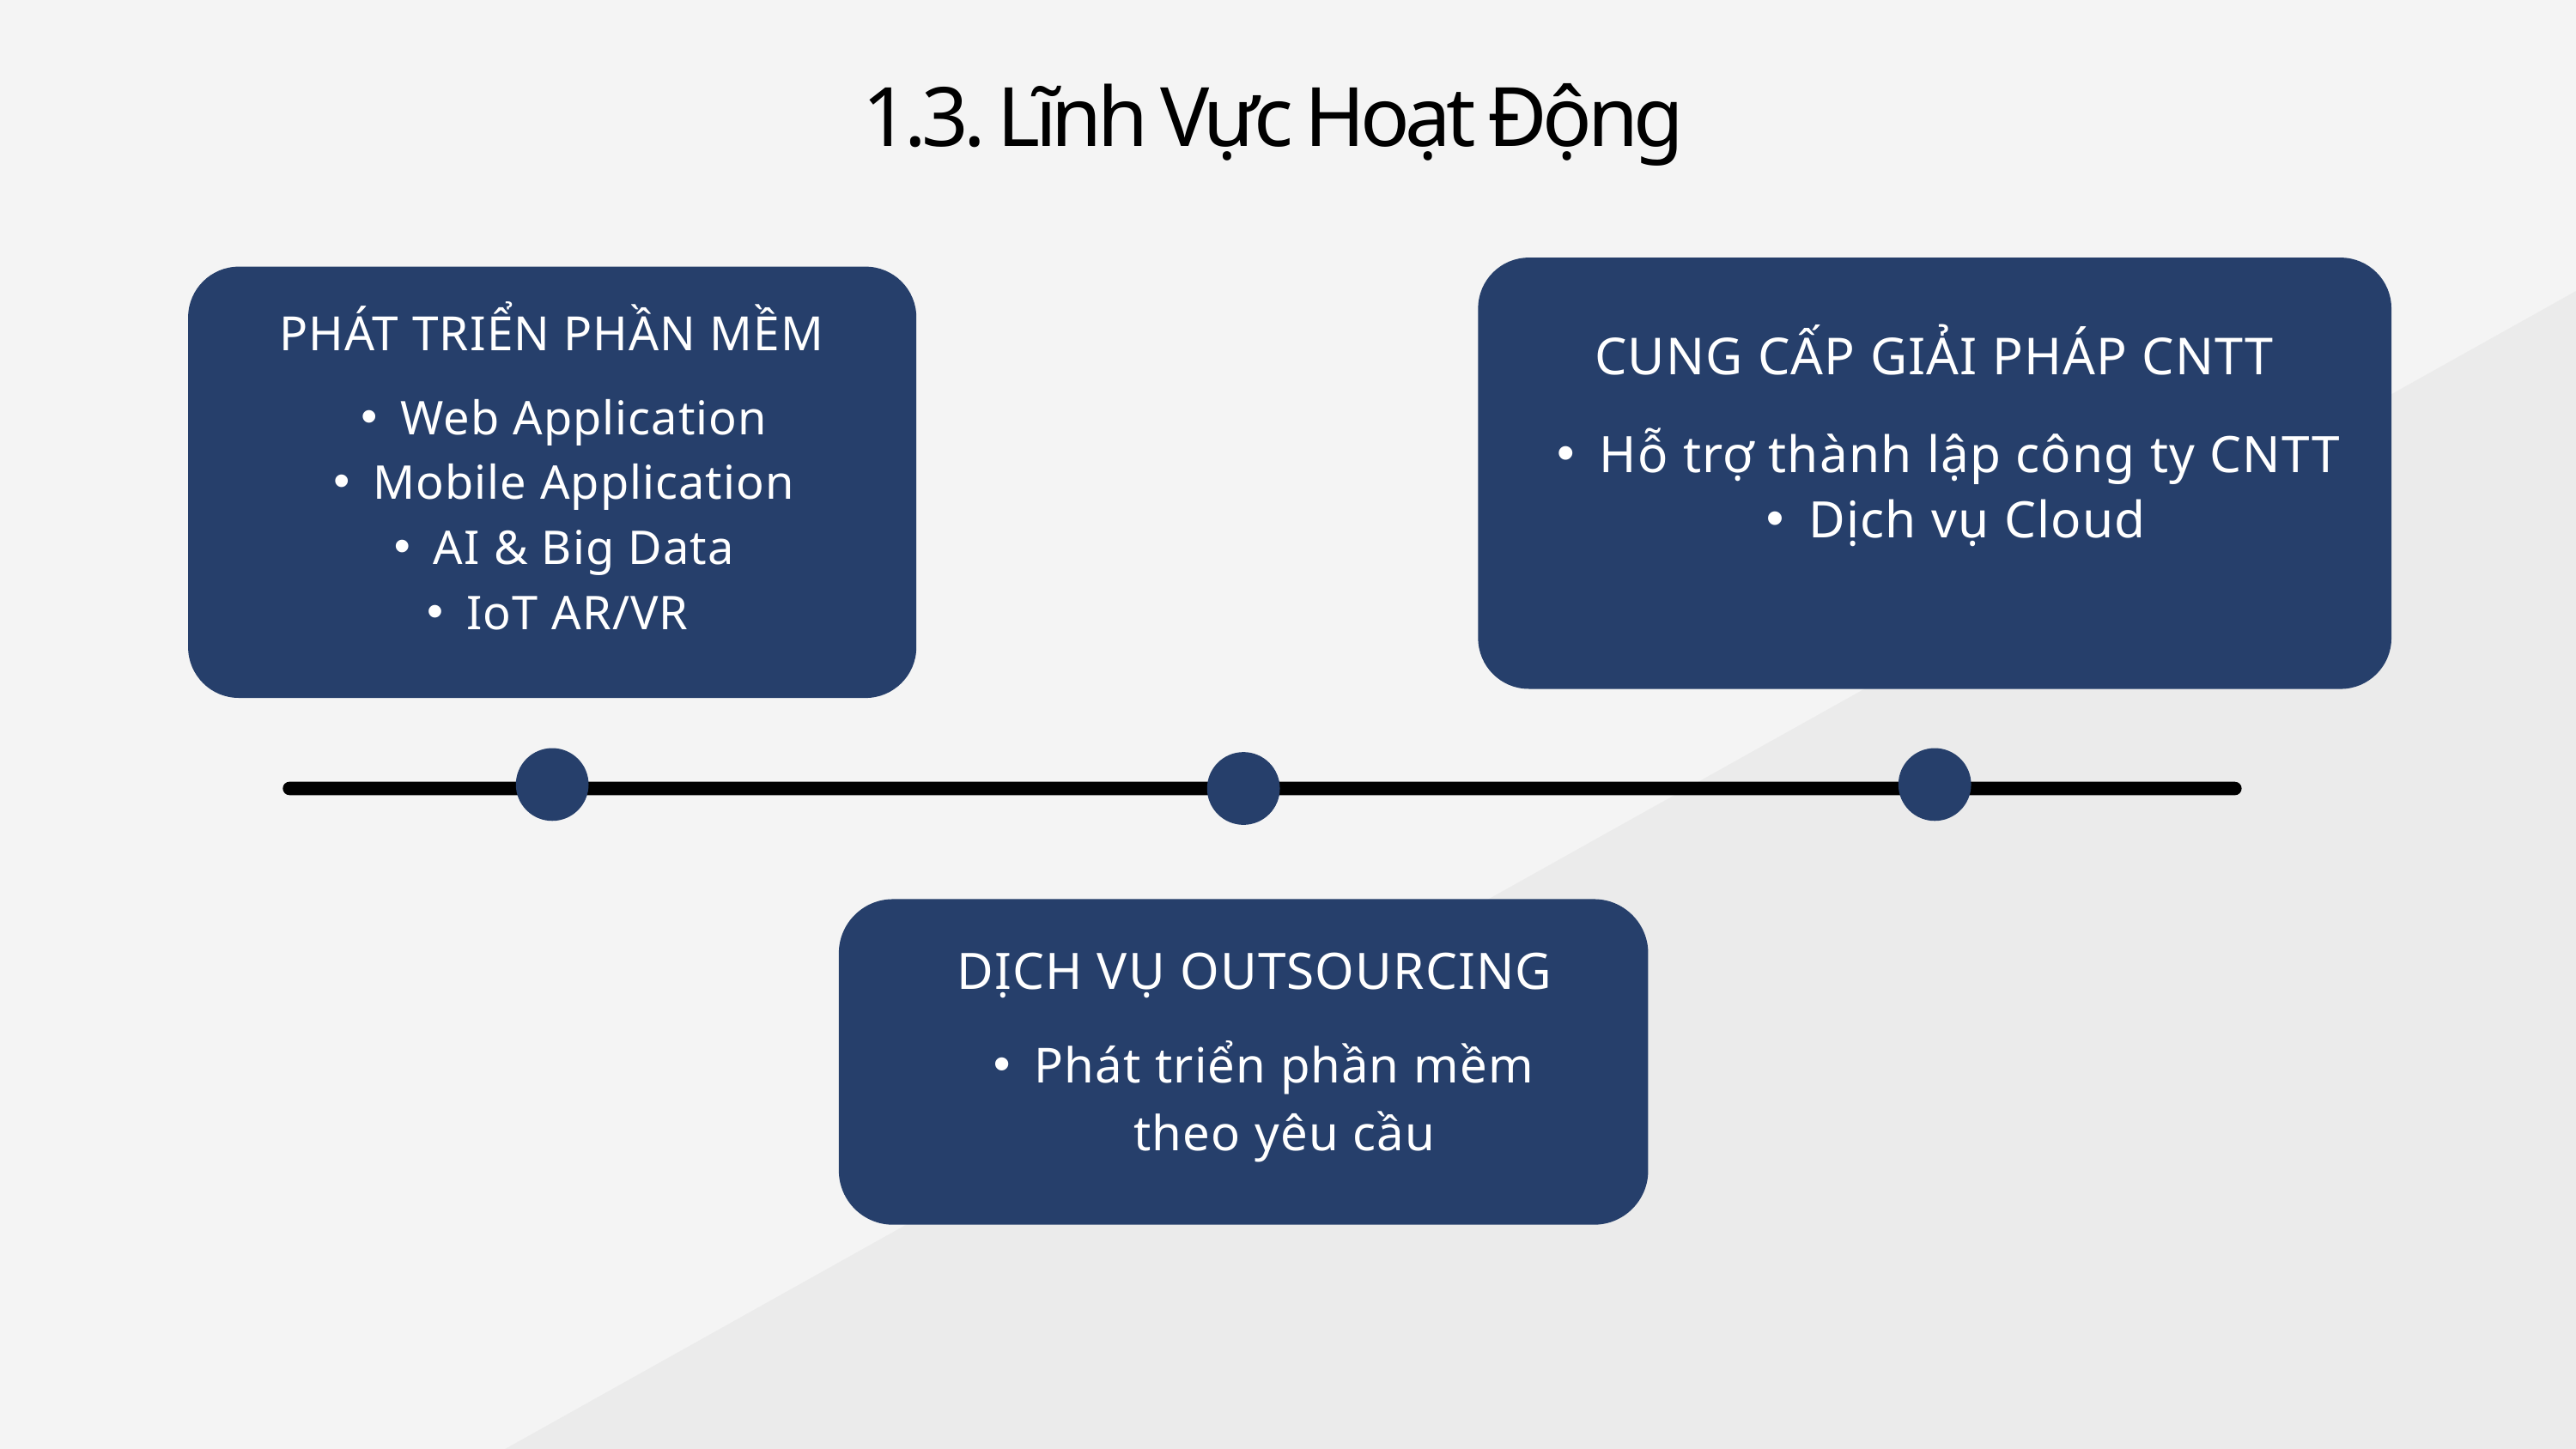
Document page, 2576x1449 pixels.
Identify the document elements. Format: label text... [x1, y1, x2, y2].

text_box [187, 266, 917, 699]
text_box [1898, 748, 1971, 822]
text_box [505, 290, 2576, 1449]
text_box 1.3. Lĩnh Vực Hoạt Động [69, 82, 2478, 163]
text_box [1206, 751, 1280, 826]
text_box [515, 748, 589, 822]
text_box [838, 899, 1649, 1225]
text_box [1478, 257, 2392, 689]
